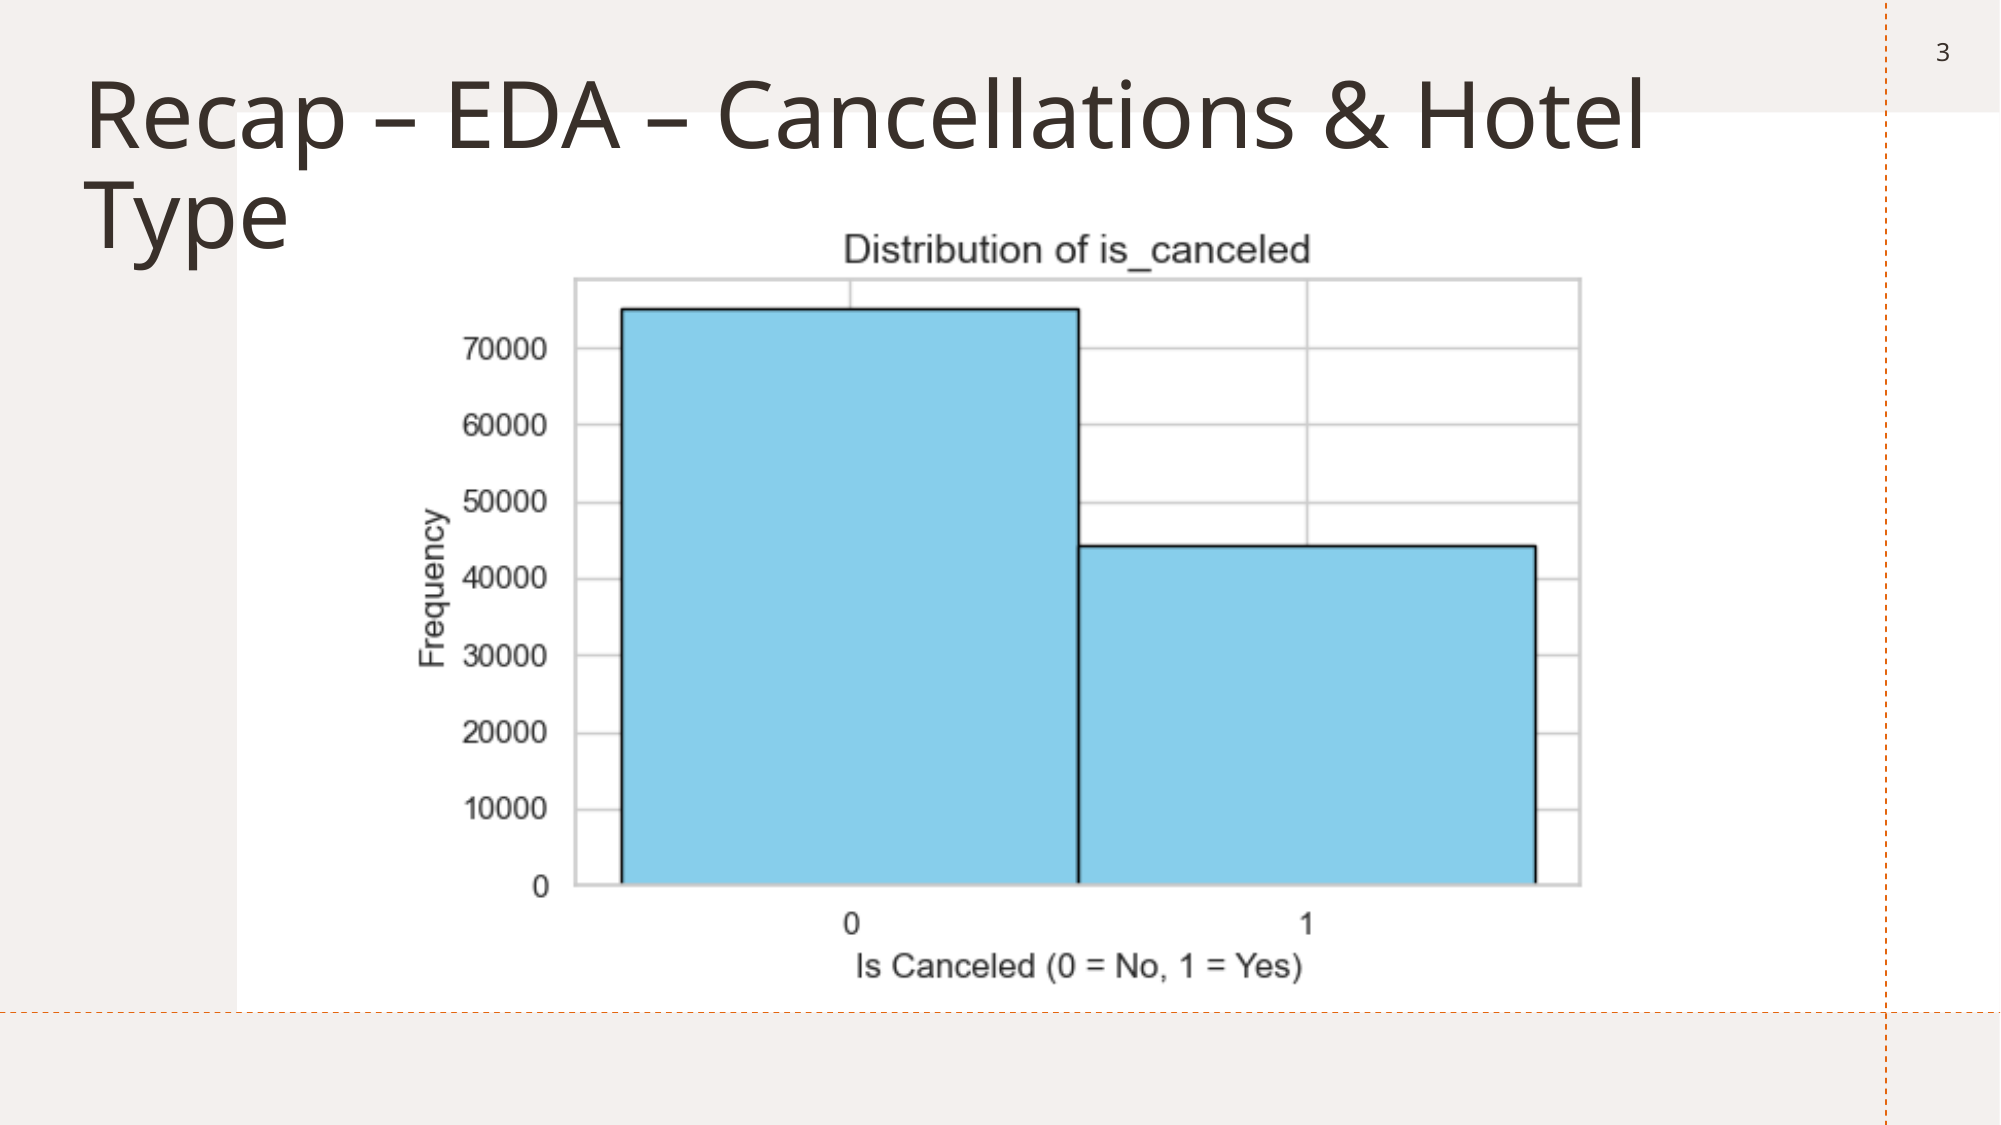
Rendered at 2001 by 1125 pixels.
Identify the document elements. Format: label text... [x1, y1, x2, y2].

title Recap – EDA – Cancellations & Hotel Type [68, 59, 1794, 278]
picture [399, 214, 1601, 1005]
slide_number 3 [1886, 0, 2000, 110]
